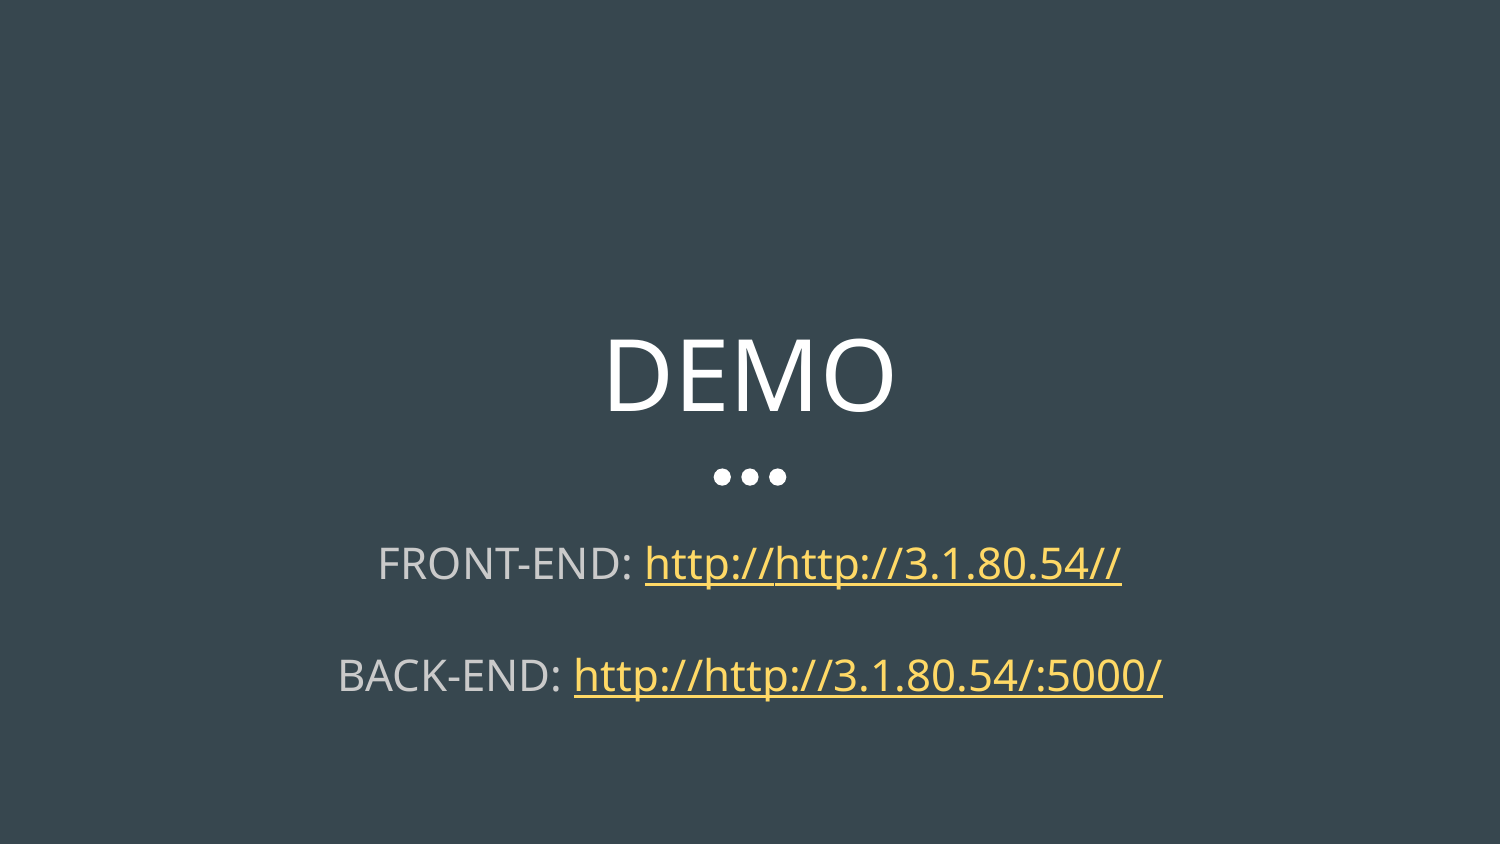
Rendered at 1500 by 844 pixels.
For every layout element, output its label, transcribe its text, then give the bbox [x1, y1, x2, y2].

subtitle FRONT-END: http://http://3.1.80.54// BACK-END: http://http://3.1.80.54/:5000/ [110, 520, 1390, 651]
title DEMO [110, 162, 1390, 447]
